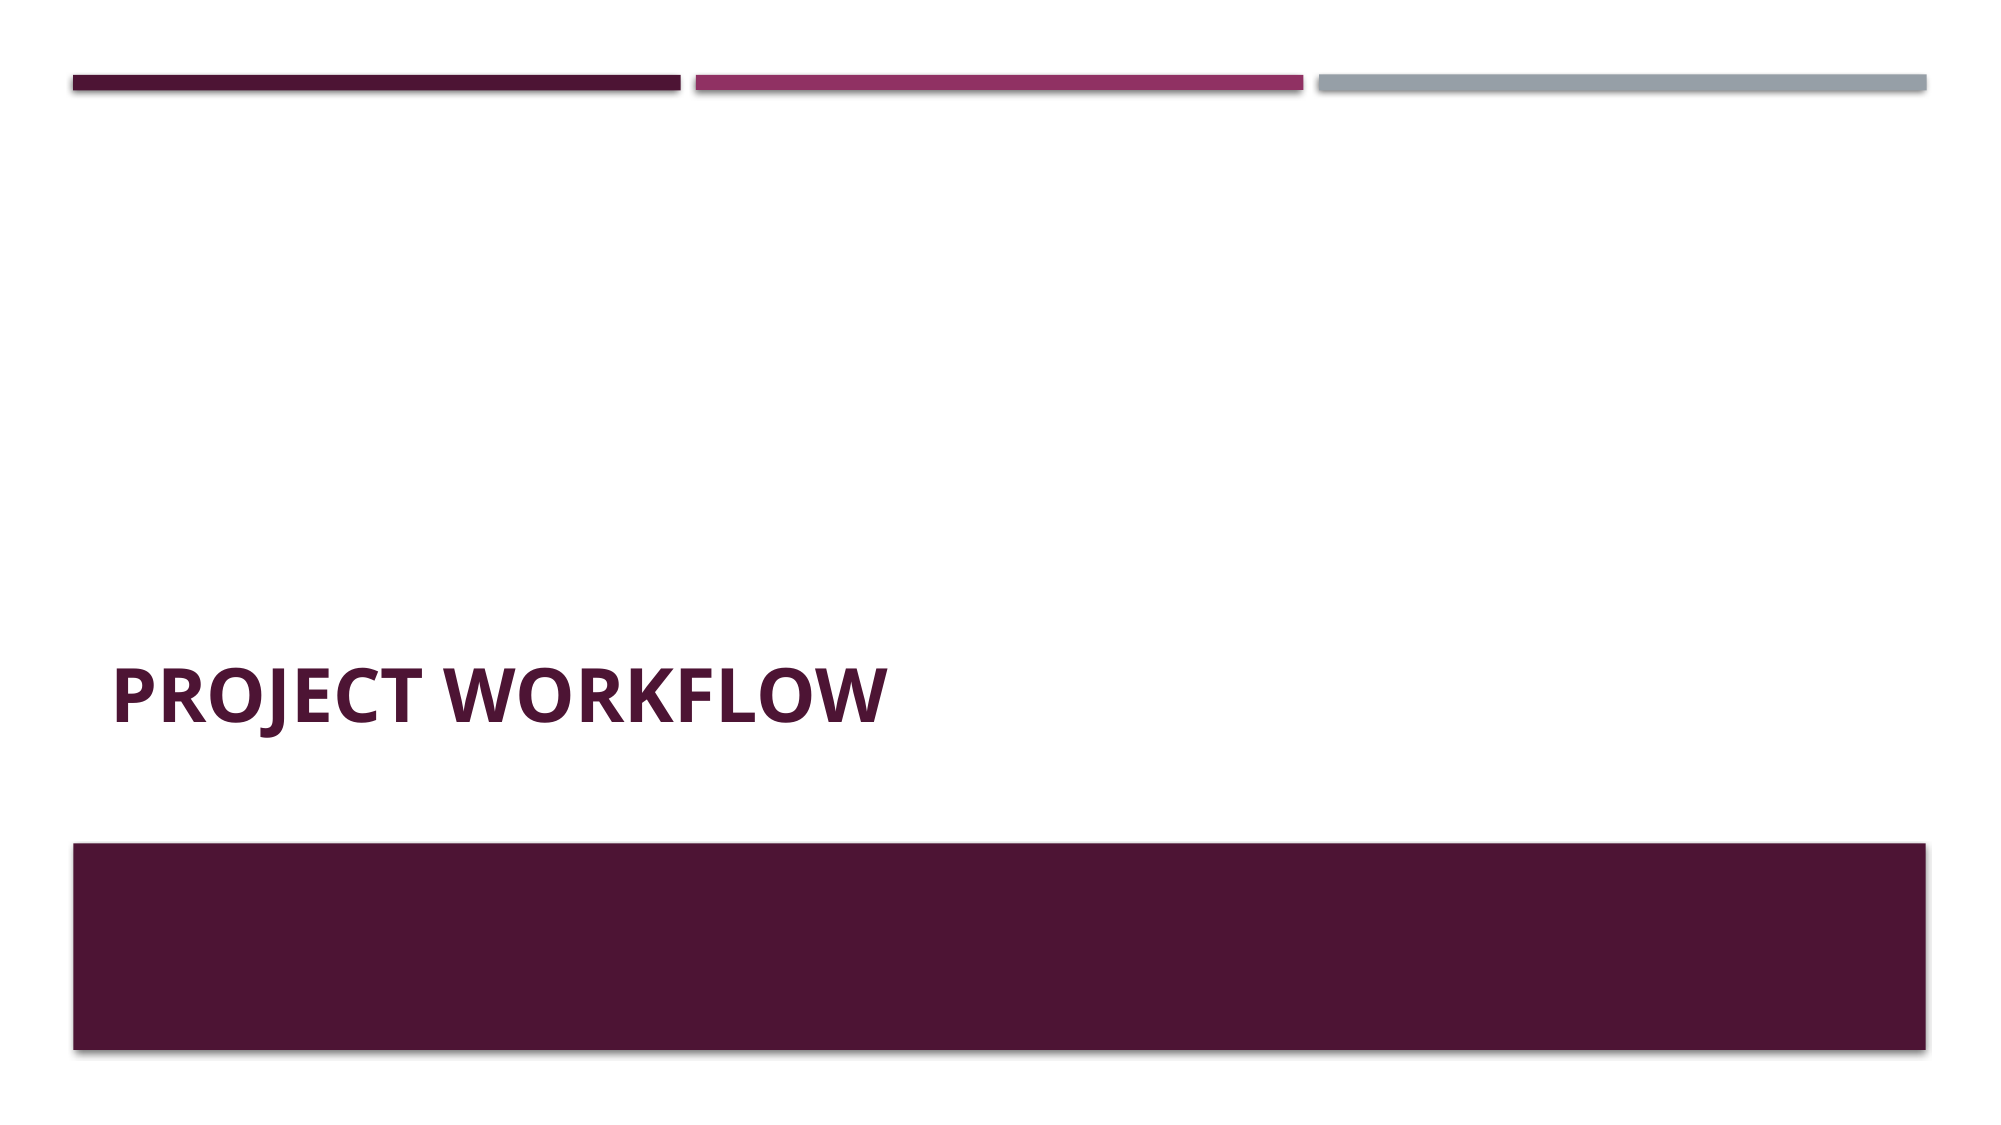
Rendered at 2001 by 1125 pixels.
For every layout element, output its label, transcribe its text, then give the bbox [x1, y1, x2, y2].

title Project workflow [95, 499, 1905, 745]
